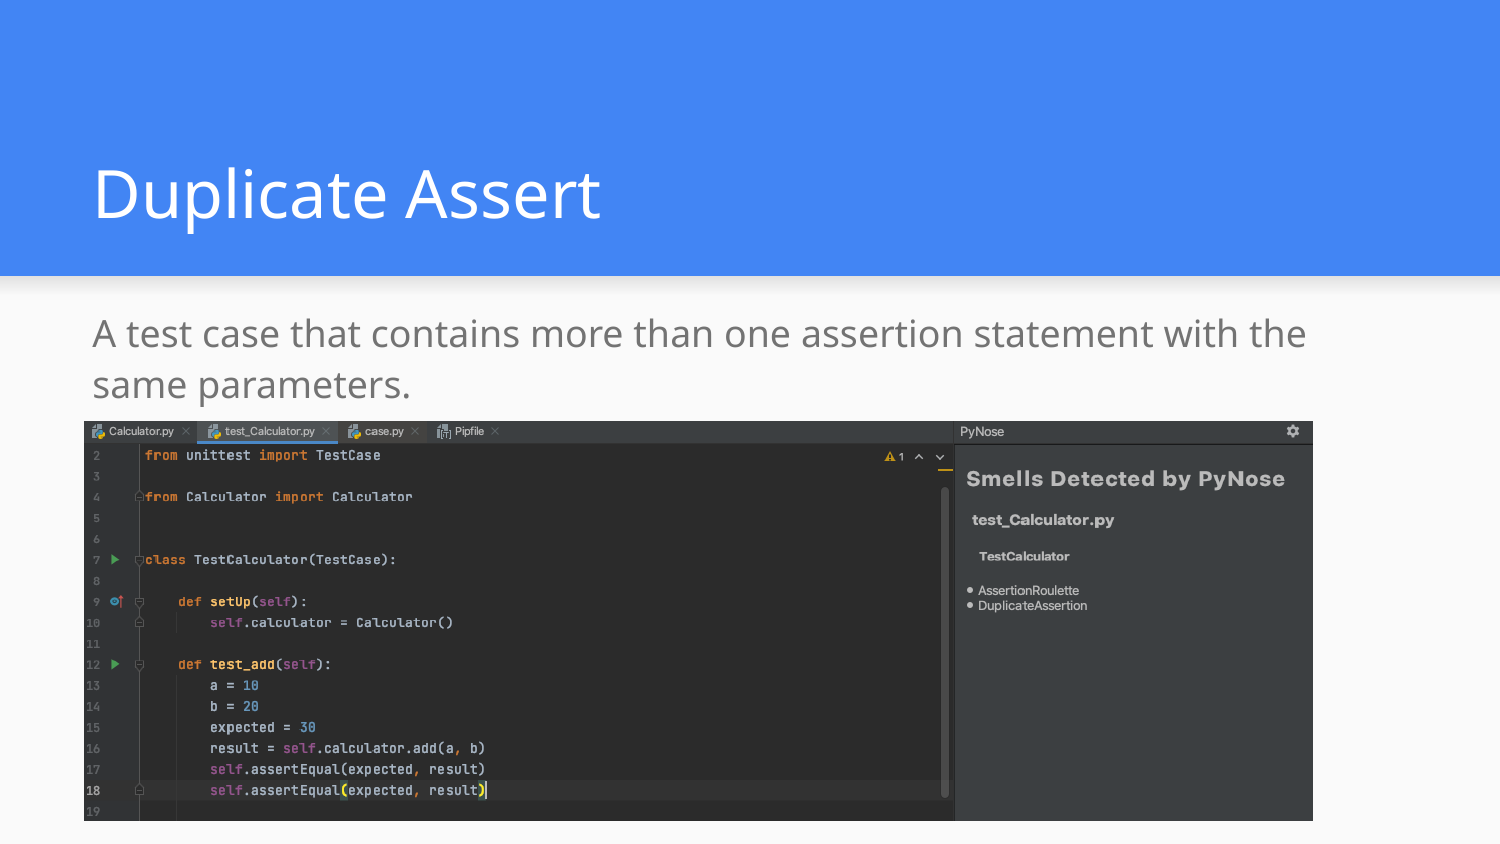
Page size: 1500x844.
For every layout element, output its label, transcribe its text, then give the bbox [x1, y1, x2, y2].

list A test case that contains more than one assertion statement with the same parameters. [77, 287, 1427, 395]
picture [84, 421, 1313, 821]
title Duplicate Assert [77, 121, 1427, 248]
